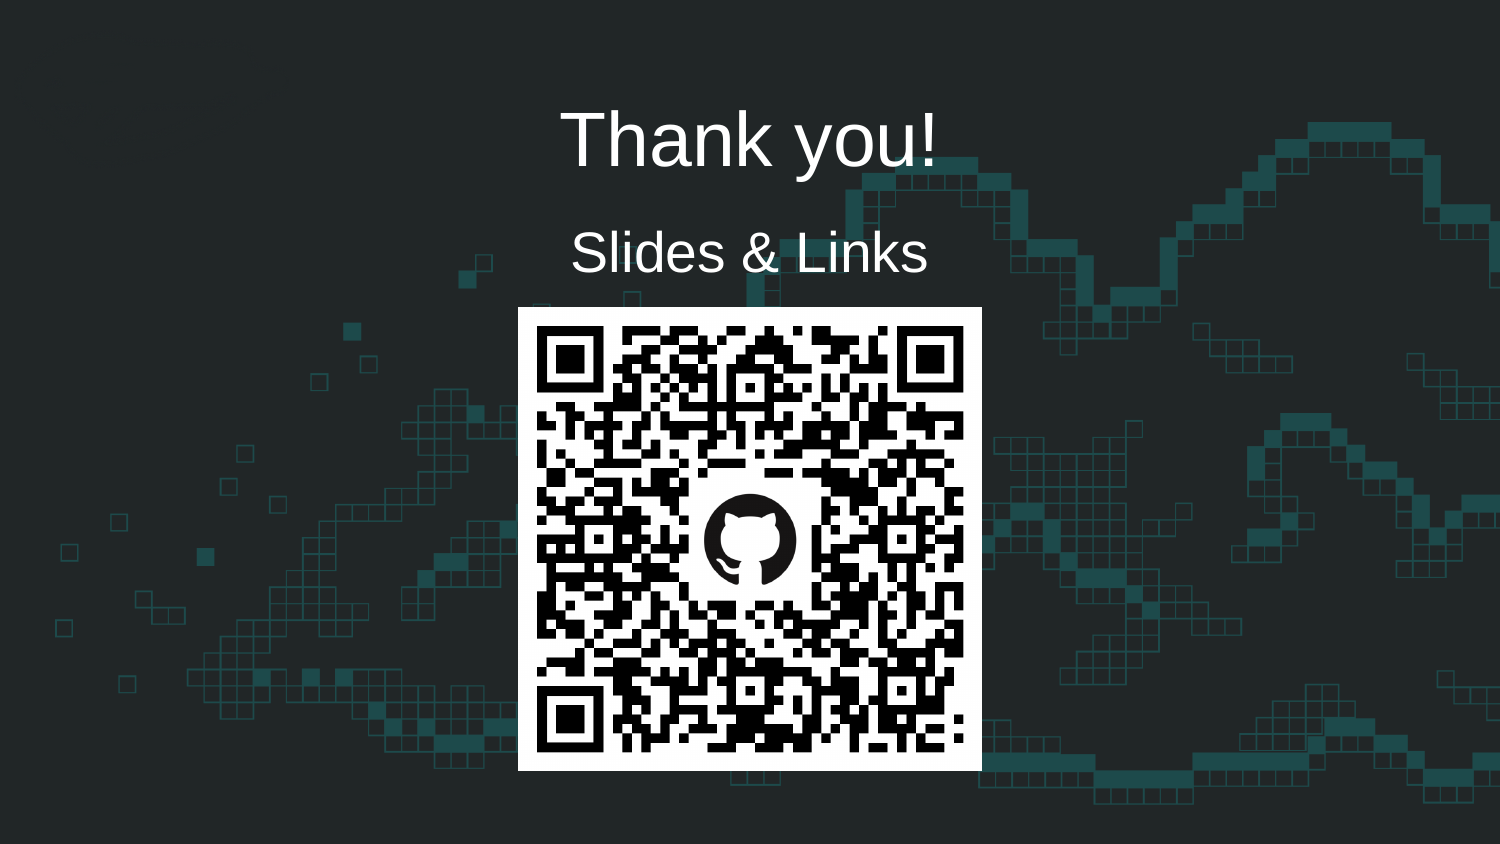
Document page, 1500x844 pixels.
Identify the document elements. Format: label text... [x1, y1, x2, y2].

picture [0, 0, 1500, 844]
title Thank you! [51, 72, 1449, 208]
title Slides & Links [518, 206, 982, 301]
